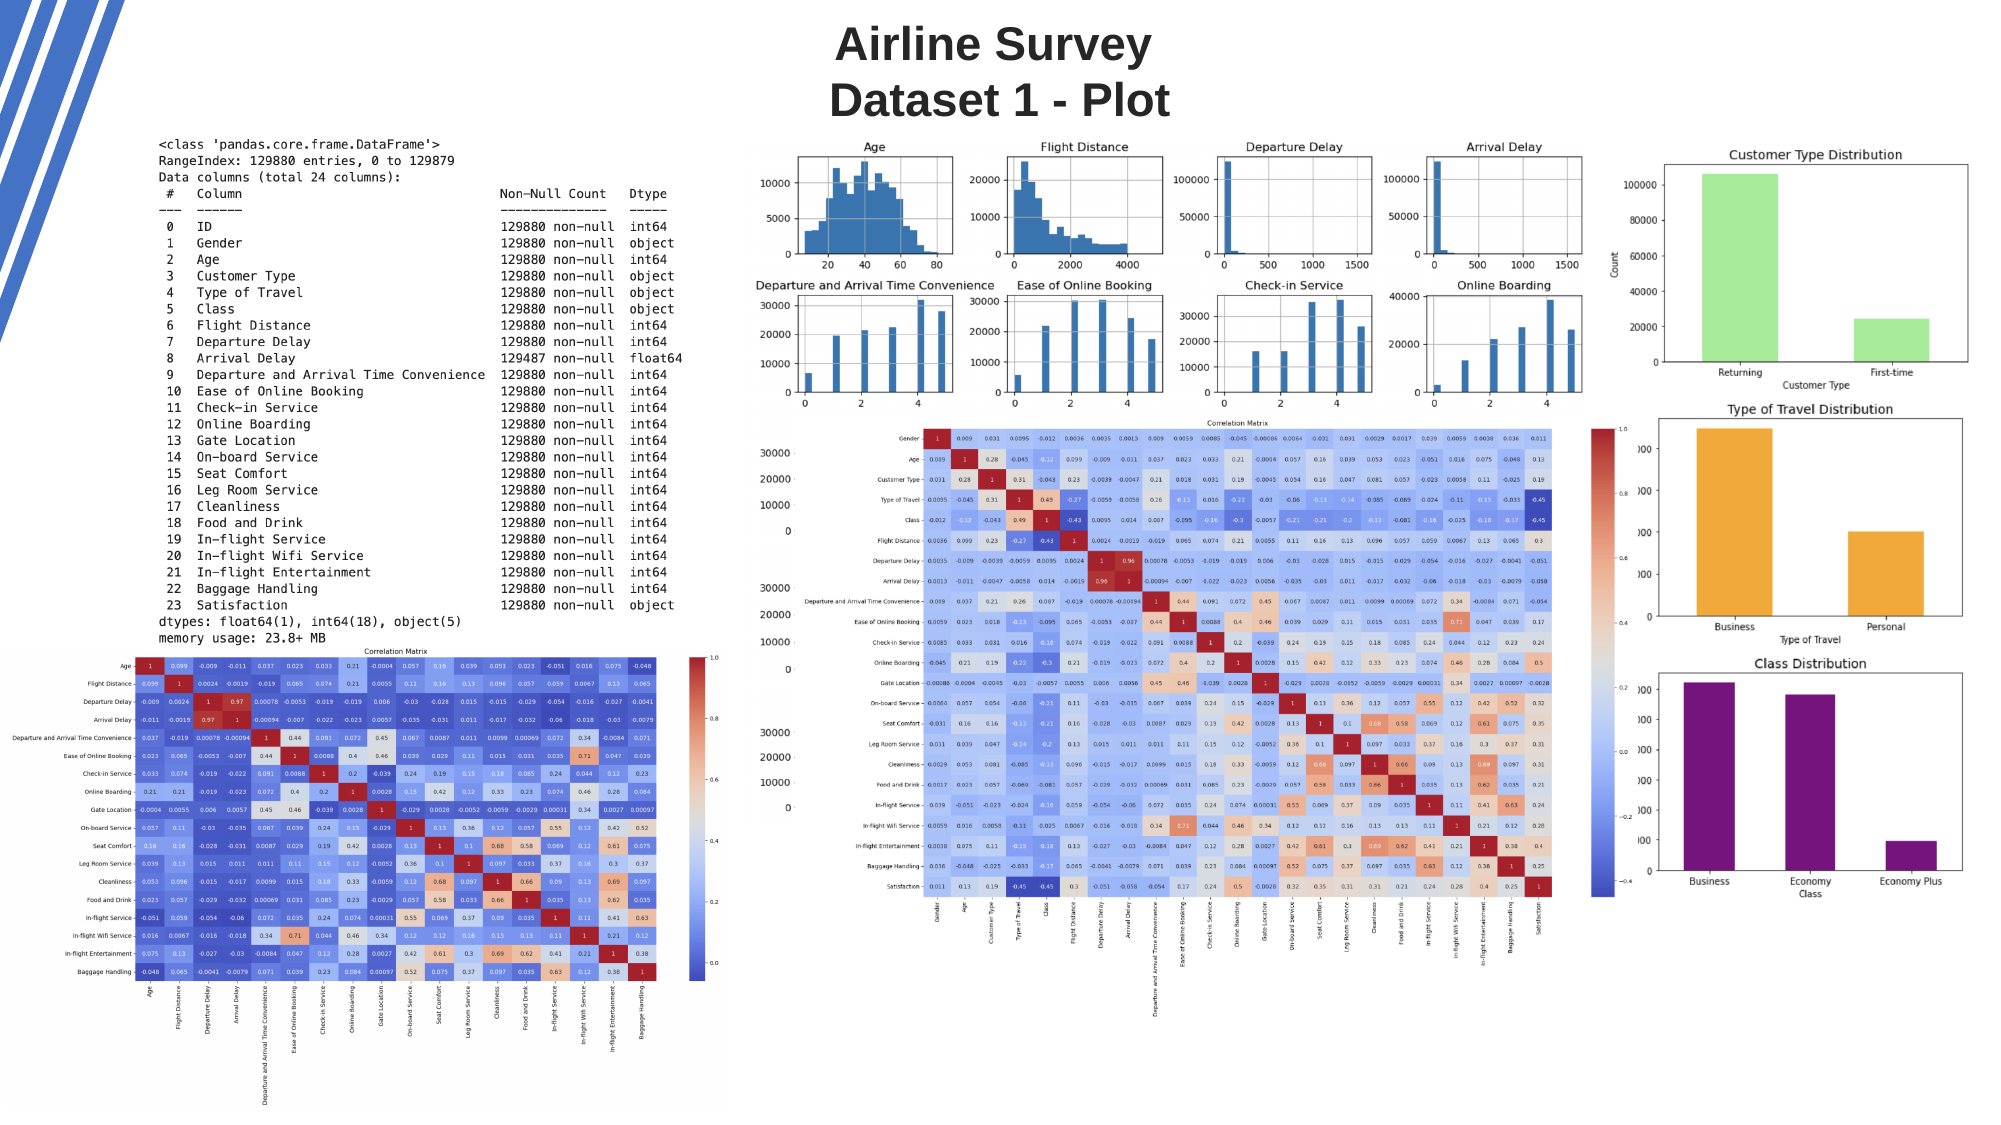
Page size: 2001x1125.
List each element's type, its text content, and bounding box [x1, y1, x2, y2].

picture [6, 133, 724, 1109]
list Airline Survey Dataset 1 - Plot [50, 14, 1950, 134]
picture [742, 138, 1975, 1019]
